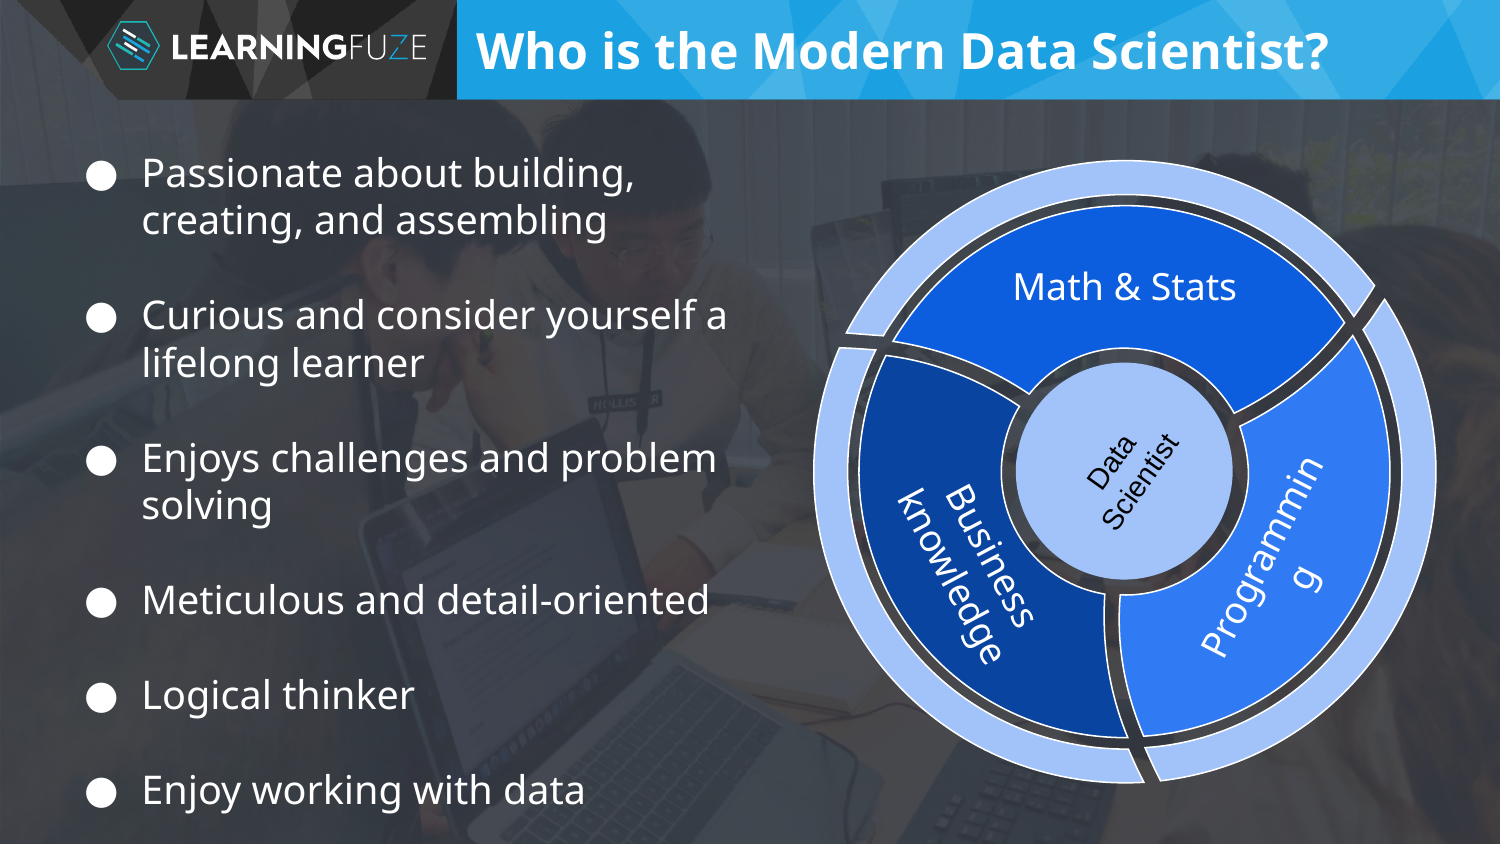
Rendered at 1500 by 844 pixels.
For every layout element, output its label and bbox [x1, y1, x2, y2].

text_box [696, 326, 1259, 839]
picture [0, 0, 1500, 844]
text_box [1262, 299, 1500, 841]
text_box [843, 38, 1385, 568]
